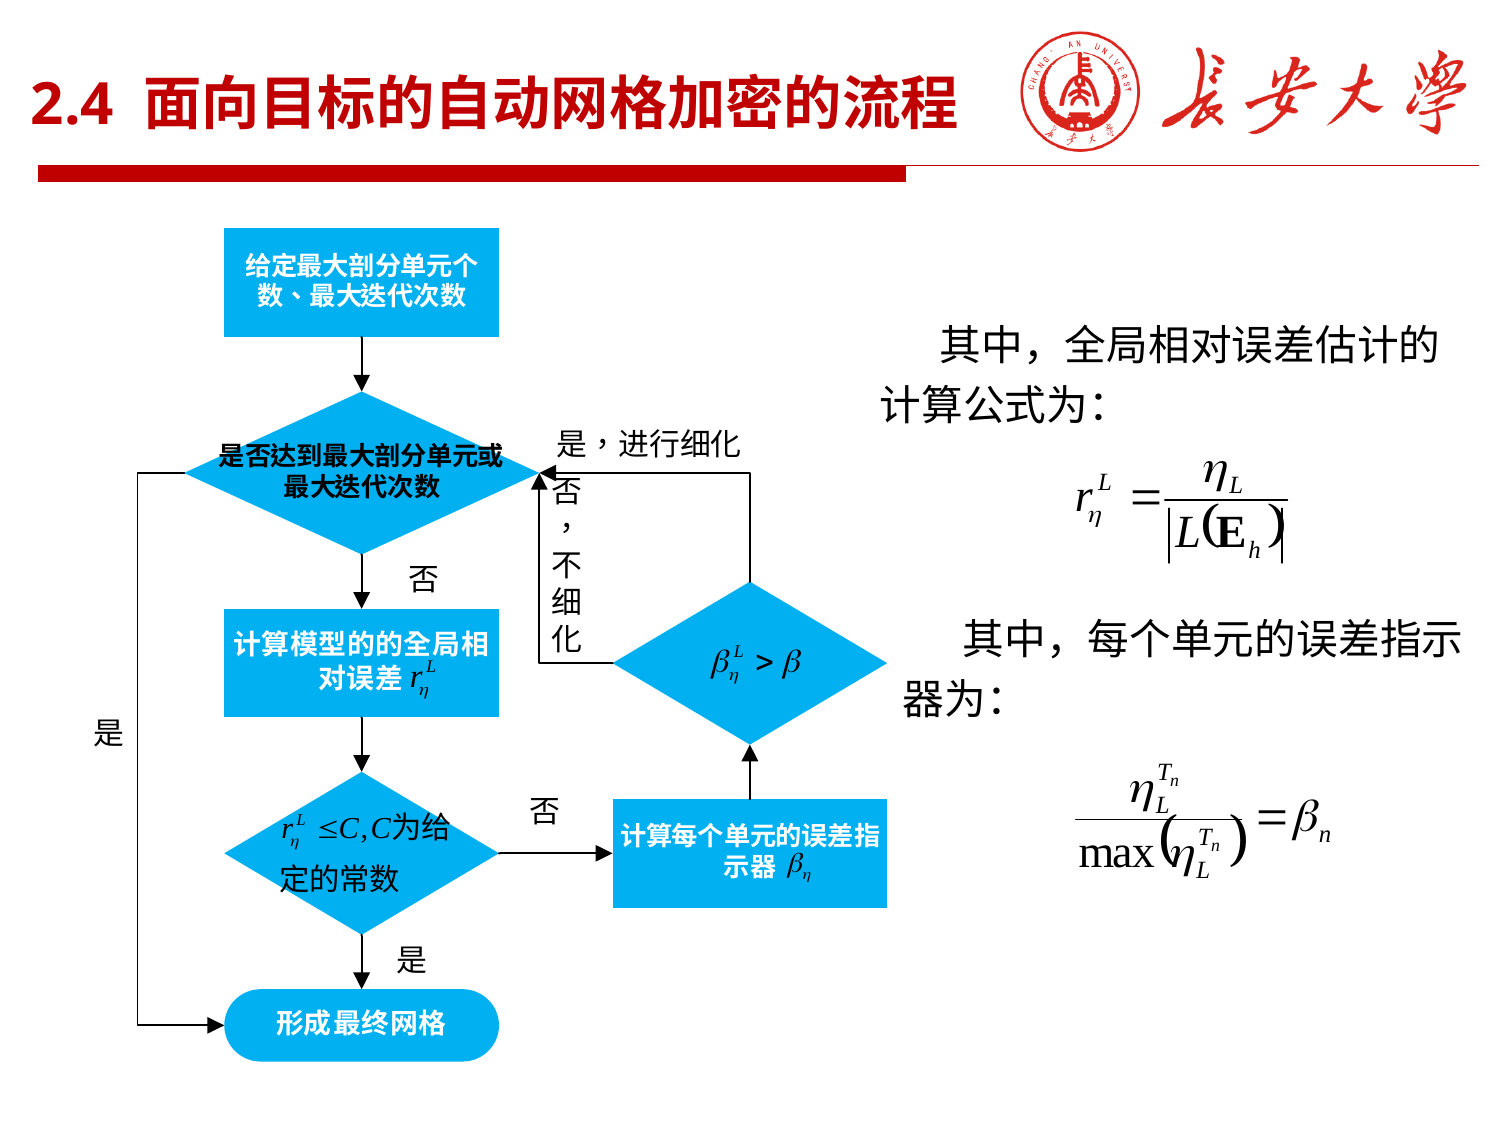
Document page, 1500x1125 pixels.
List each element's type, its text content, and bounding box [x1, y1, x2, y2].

text_box 其中，每个单元的误差指示器为： [888, 595, 1480, 731]
text_box [38, 165, 906, 182]
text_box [1068, 752, 1338, 888]
text_box 2.4 面向目标的自动网格加密的流程 [16, 58, 990, 157]
text_box 其中，全局相对误差估计的计算公式为： [888, 301, 1457, 437]
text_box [1068, 436, 1296, 572]
picture [1005, 25, 1480, 157]
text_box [79, 225, 888, 1063]
